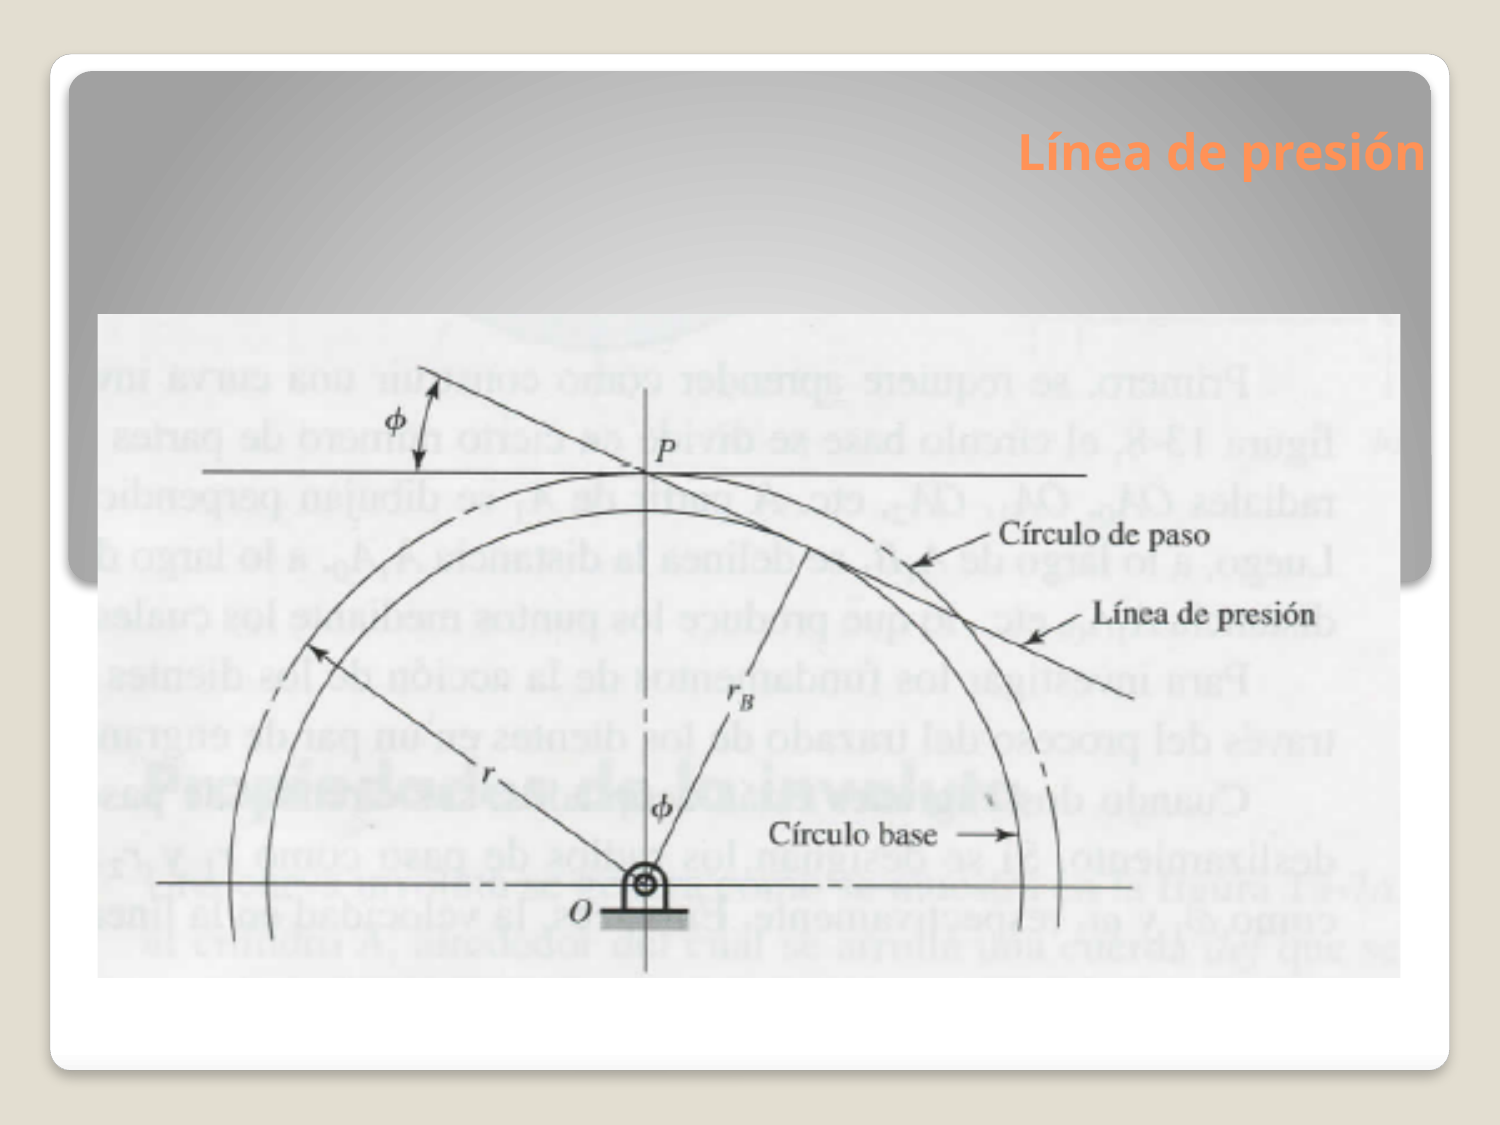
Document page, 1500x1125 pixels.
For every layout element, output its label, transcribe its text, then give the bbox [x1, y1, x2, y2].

picture [97, 314, 1401, 978]
text_box Línea de presión [690, 111, 1436, 189]
